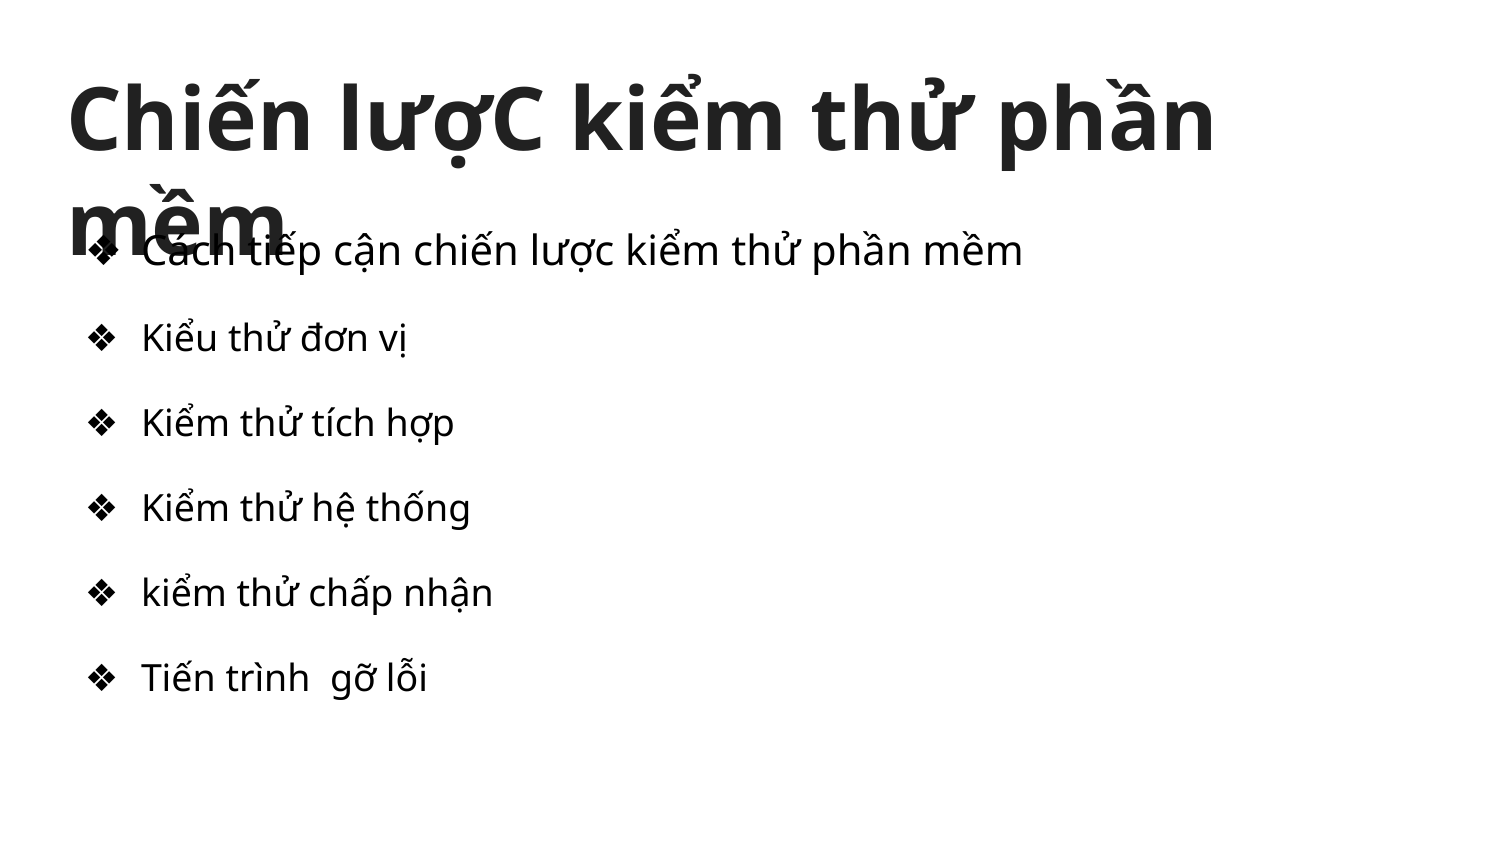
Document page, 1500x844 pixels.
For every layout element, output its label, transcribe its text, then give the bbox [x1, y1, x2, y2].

title Chiến lượC kiểm thử phần mềm [51, 48, 1449, 180]
list Cách tiếp cận chiến lược kiểm thử phần mềm Kiểu thử đơn vị Kiểm thử tích hợp Kiểm thử hệ thống kiểm thử chấp nhận Tiến trình gỡ lỗi [51, 201, 1449, 750]
